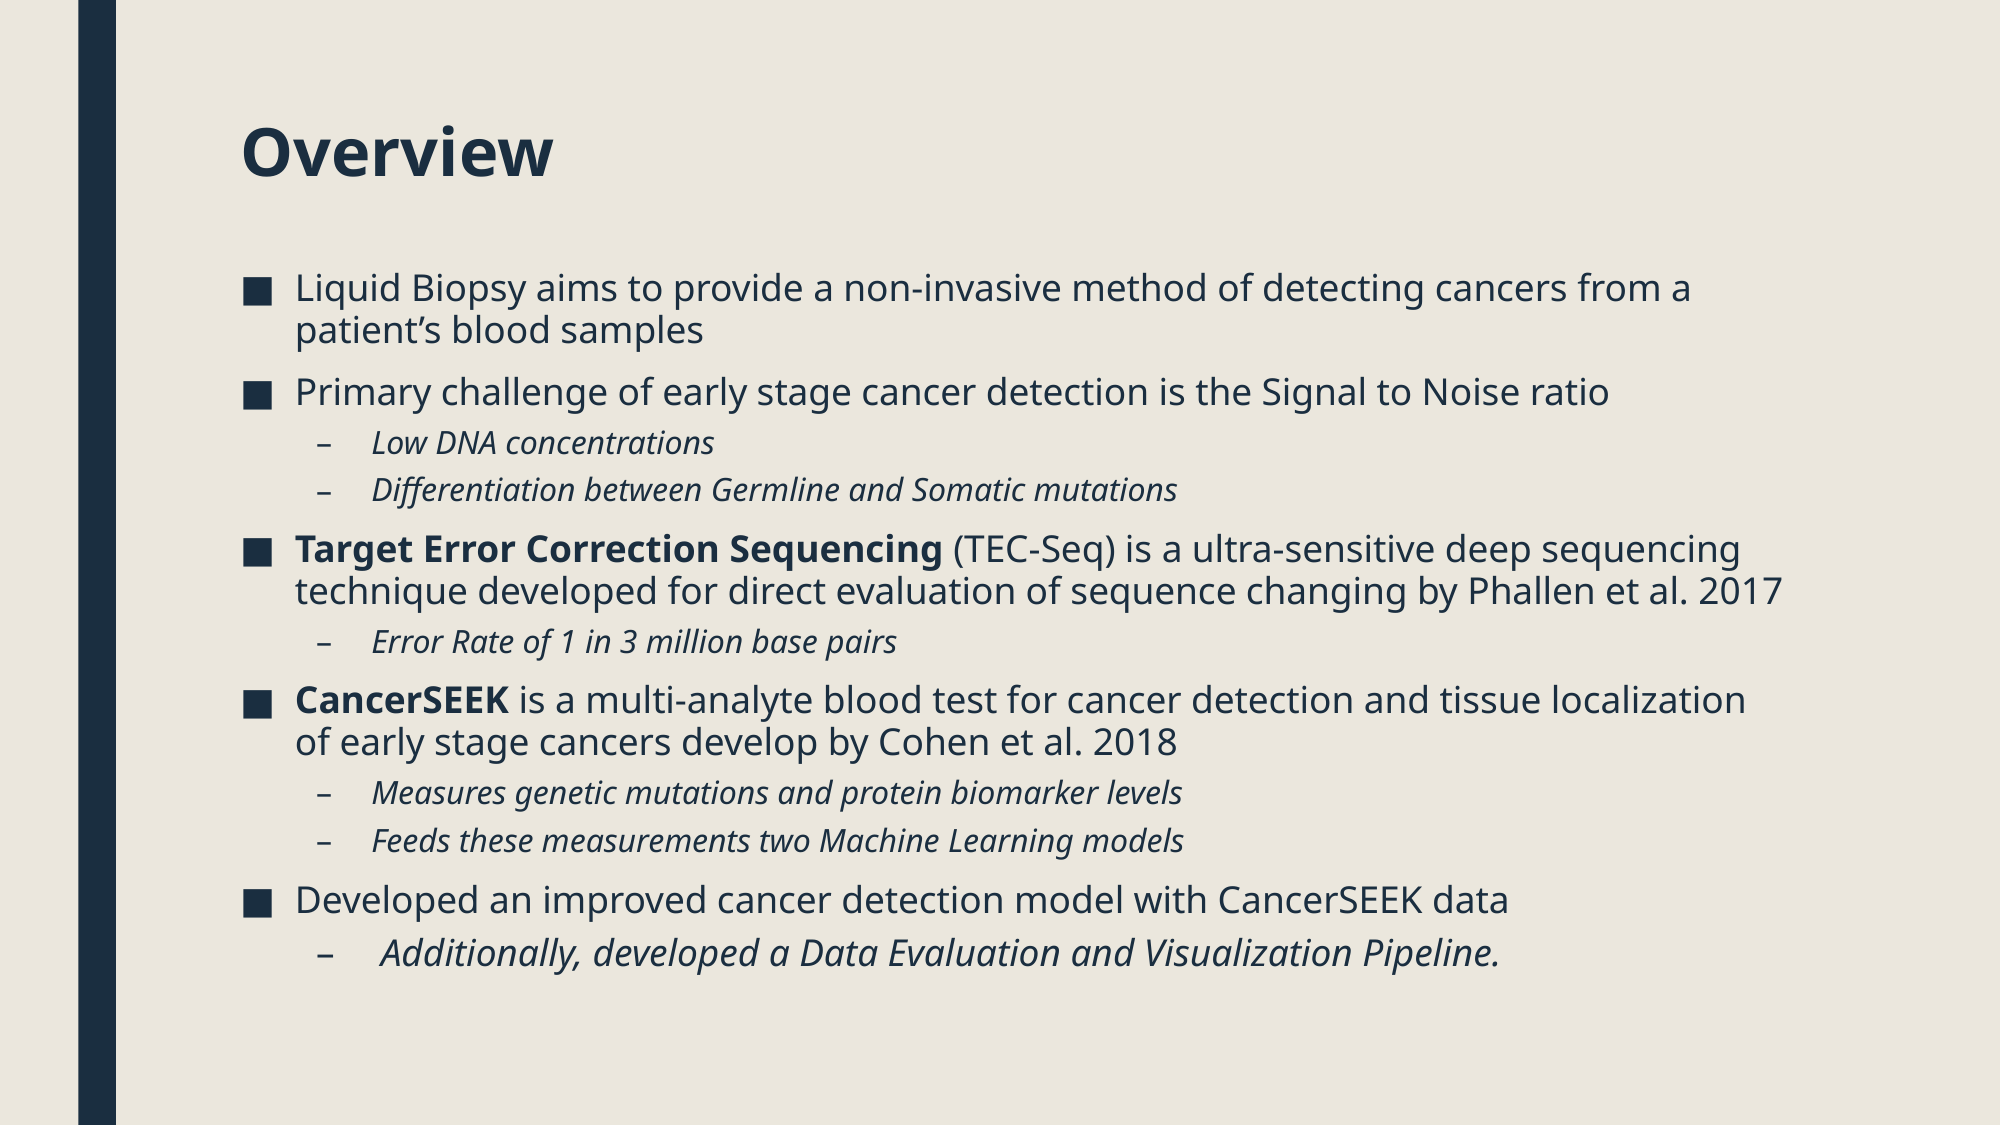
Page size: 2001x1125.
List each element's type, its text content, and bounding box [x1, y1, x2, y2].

title Overview [225, 112, 1800, 234]
list Liquid Biopsy aims to provide a non-invasive method of detecting cancers from a patient’s blood samples Primary challenge of early stage cancer detection is the Signal to Noise ratio Low DNA concentrations Differentiation between Germline and Somatic mutations Target Error Correction Sequencing (TEC-Seq) is a ultra-sensitive deep sequencing technique developed for direct evaluation of sequence changing by Phallen et al. 2017 Error Rate of 1 in 3 million base pairs CancerSEEK is a multi-analyte blood test for cancer detection and tissue localization of early stage cancers develop by Cohen et al. 2018 Measures genetic mutations and protein biomarker levels Feeds these measurements two Machine Learning models Developed an improved cancer detection model with CancerSEEK data Additionally, developed a Data Evaluation and Visualization Pipeline. [225, 260, 1800, 1004]
